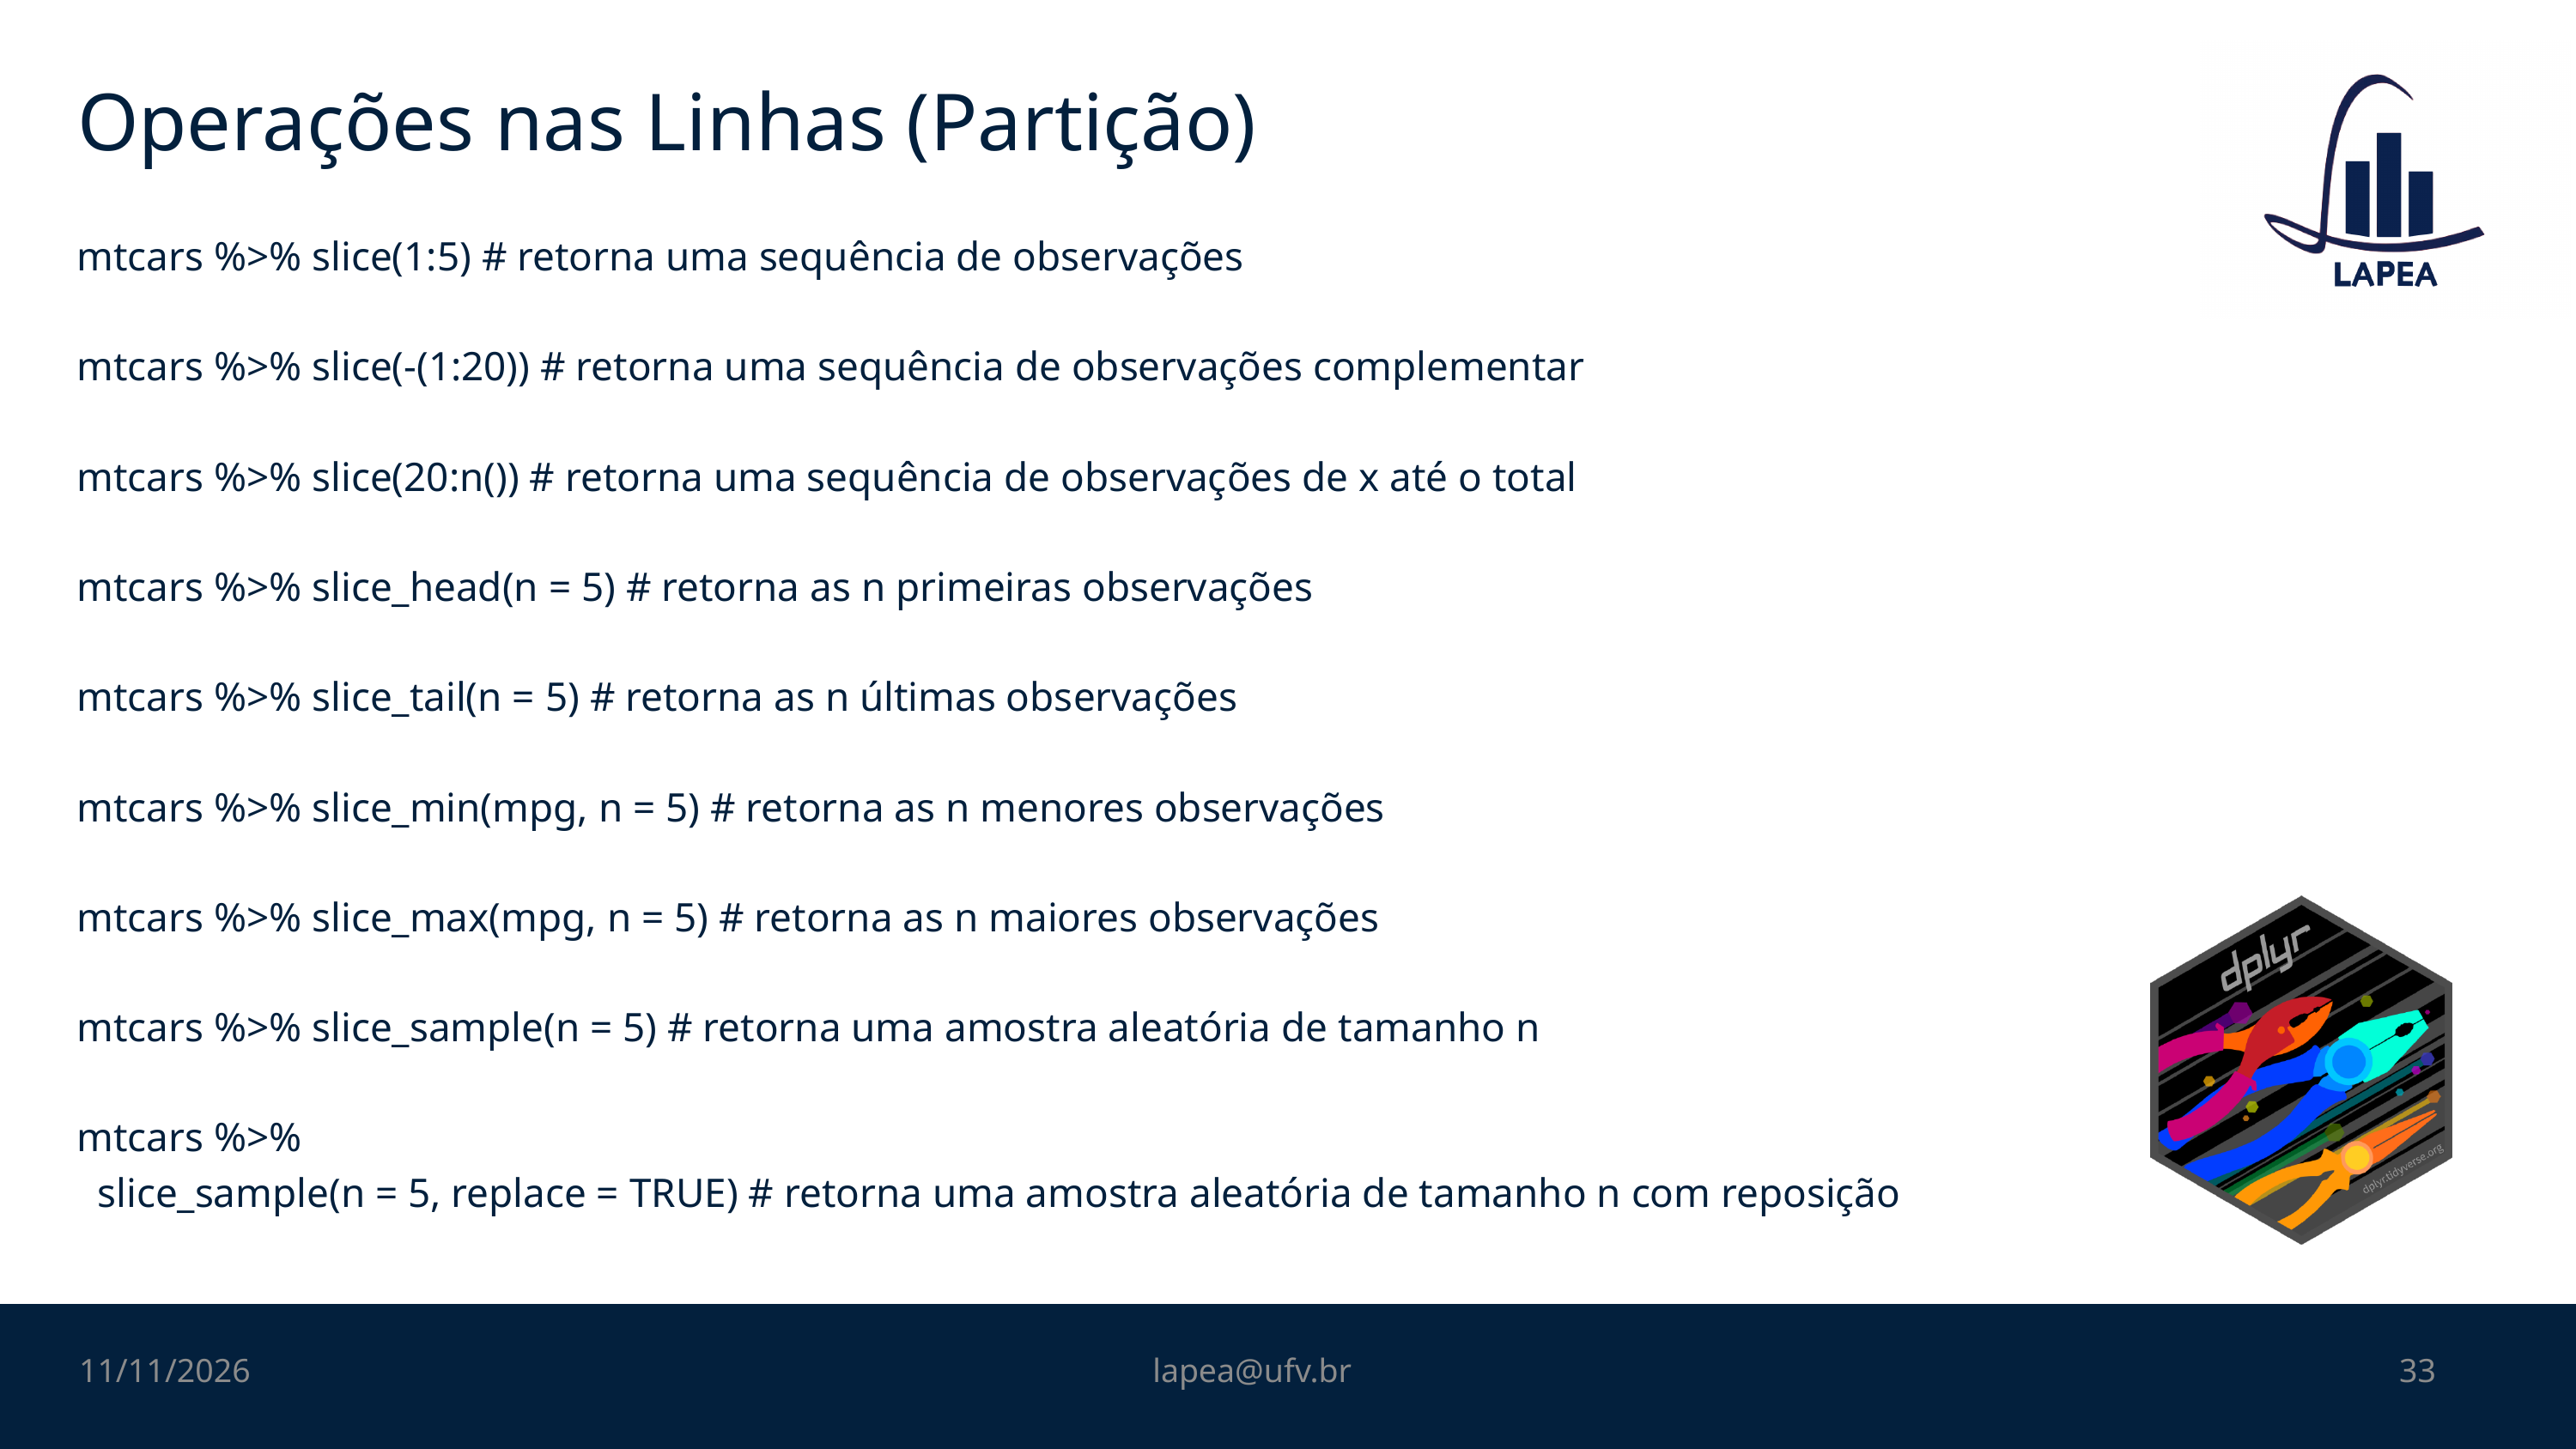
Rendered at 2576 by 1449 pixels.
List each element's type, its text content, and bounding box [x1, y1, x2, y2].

slide_number 33 [2148, 1346, 2450, 1398]
footer lapea@ufv.br [410, 1346, 2095, 1398]
title Operações nas Linhas (Partição) [64, 39, 2190, 200]
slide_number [66, 1346, 368, 1398]
list mtcars %>% slice(1:5) # retorna uma sequência de observações mtcars %>% slice(-(1:20)) # retorna uma sequência de observações complementar mtcars %>% slice(20:n()) # retorna uma sequência de observações de x até o total mtcars %>% slice_head(n = 5) # retorna as n primeiras observações mtcars %>% slice_tail(n = 5) # retorna as n últimas observações mtcars %>% slice_min(mpg, n = 5) # retorna as n menores observações mtcars %>% slice_max(mpg, n = 5) # retorna as n maiores observações mtcars %>% slice_sample(n = 5) # retorna uma amostra aleatória de tamanho n mtcars %>% slice_sample(n = 5, replace = TRUE) # retorna uma amostra aleatória de tamanho n com reposição [64, 225, 2190, 1279]
picture [2150, 895, 2453, 1245]
picture [2200, 40, 2571, 318]
